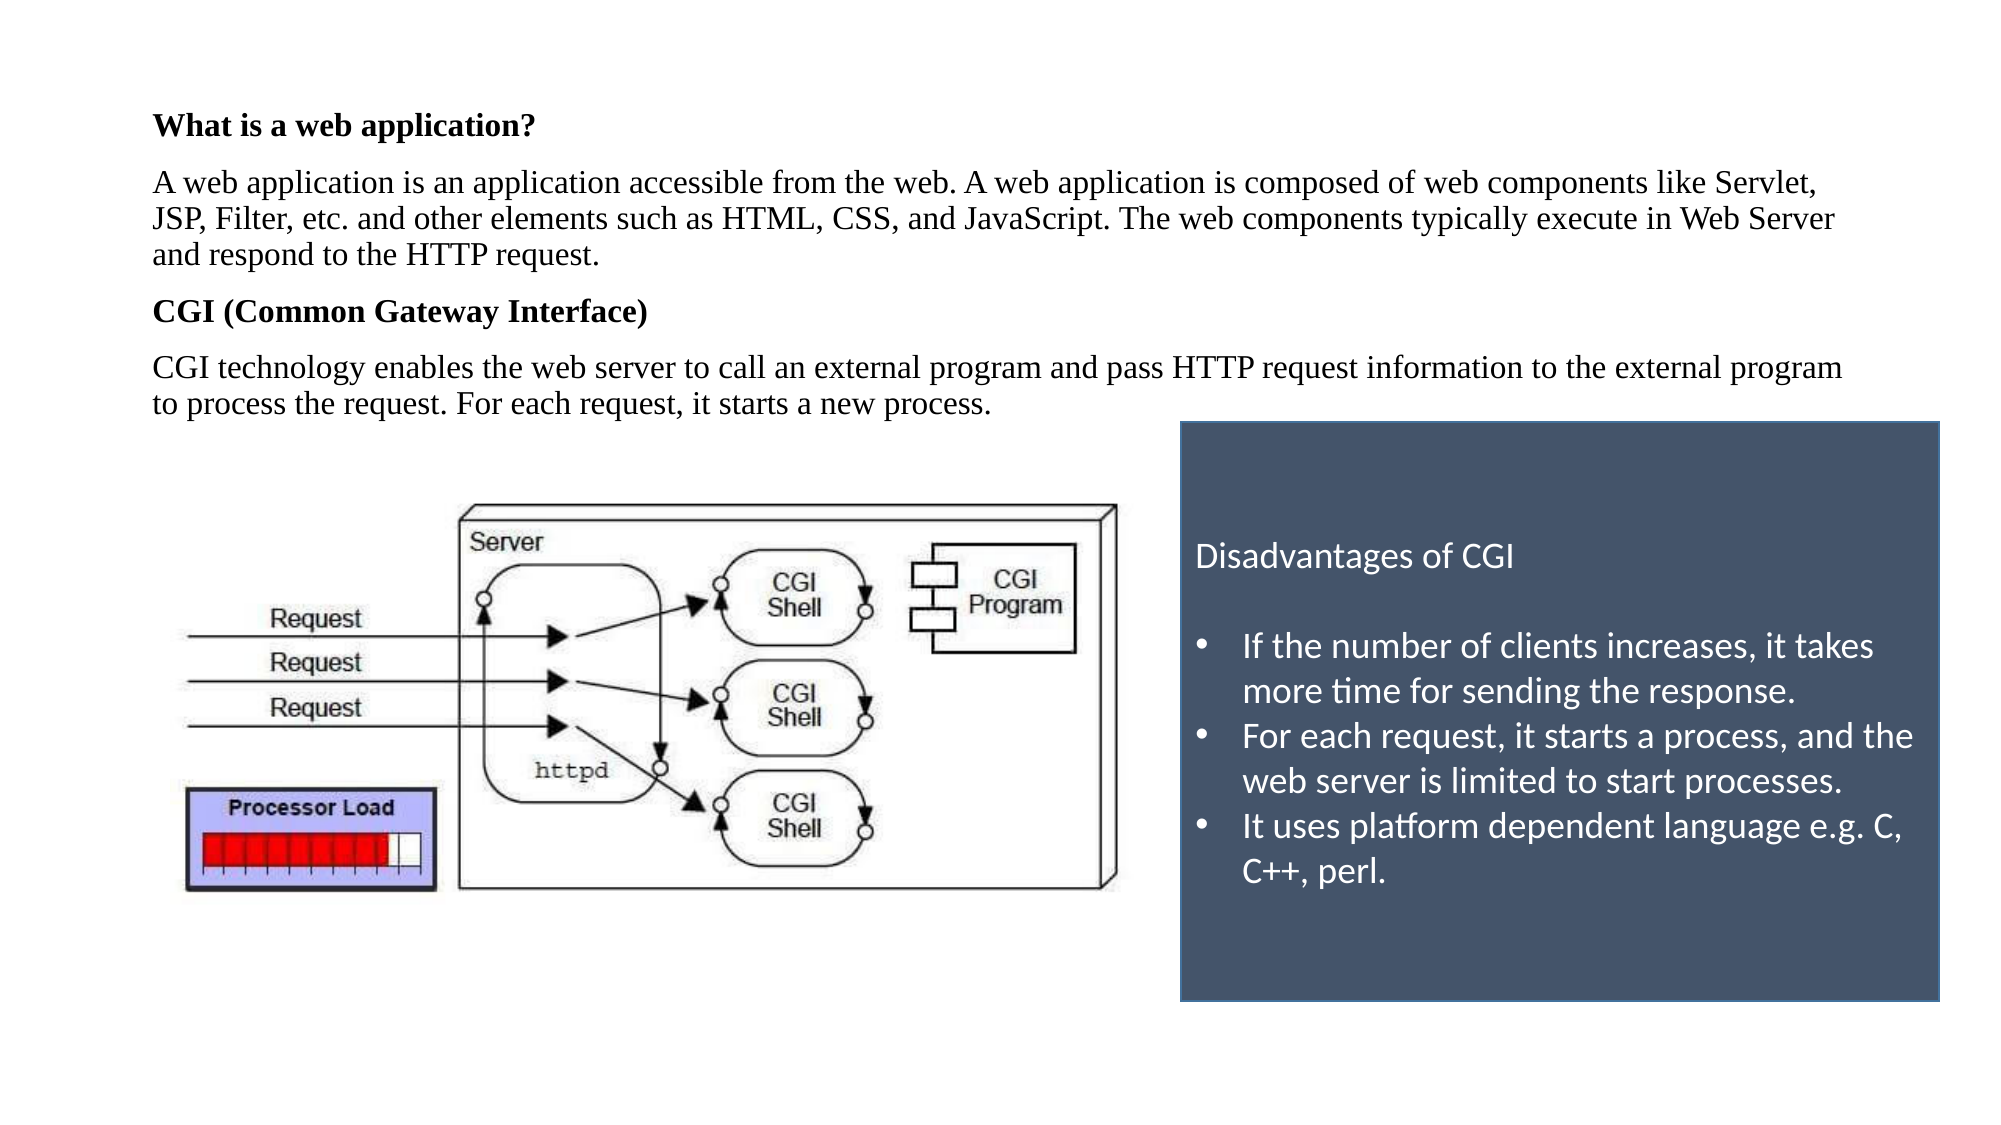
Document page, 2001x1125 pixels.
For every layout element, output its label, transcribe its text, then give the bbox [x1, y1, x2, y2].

text_box Disadvantages of CGI If the number of clients increases, it takes more time for sending the response. For each request, it starts a process, and the web server is limited to start processes. It uses platform dependent language e.g. C, C++, perl. [1180, 421, 1940, 1002]
list What is a web application? A web application is an application accessible from the web. A web application is composed of web components like Servlet, JSP, Filter, etc. and other elements such as HTML, CSS, and JavaScript. The web components typically execute in Web Server and respond to the HTTP request. CGI (Common Gateway Interface) CGI technology enables the web server to call an external program and pass HTTP request information to the external program to process the request. For each request, it starts a new process. [137, 100, 1863, 1023]
picture [170, 479, 1135, 911]
